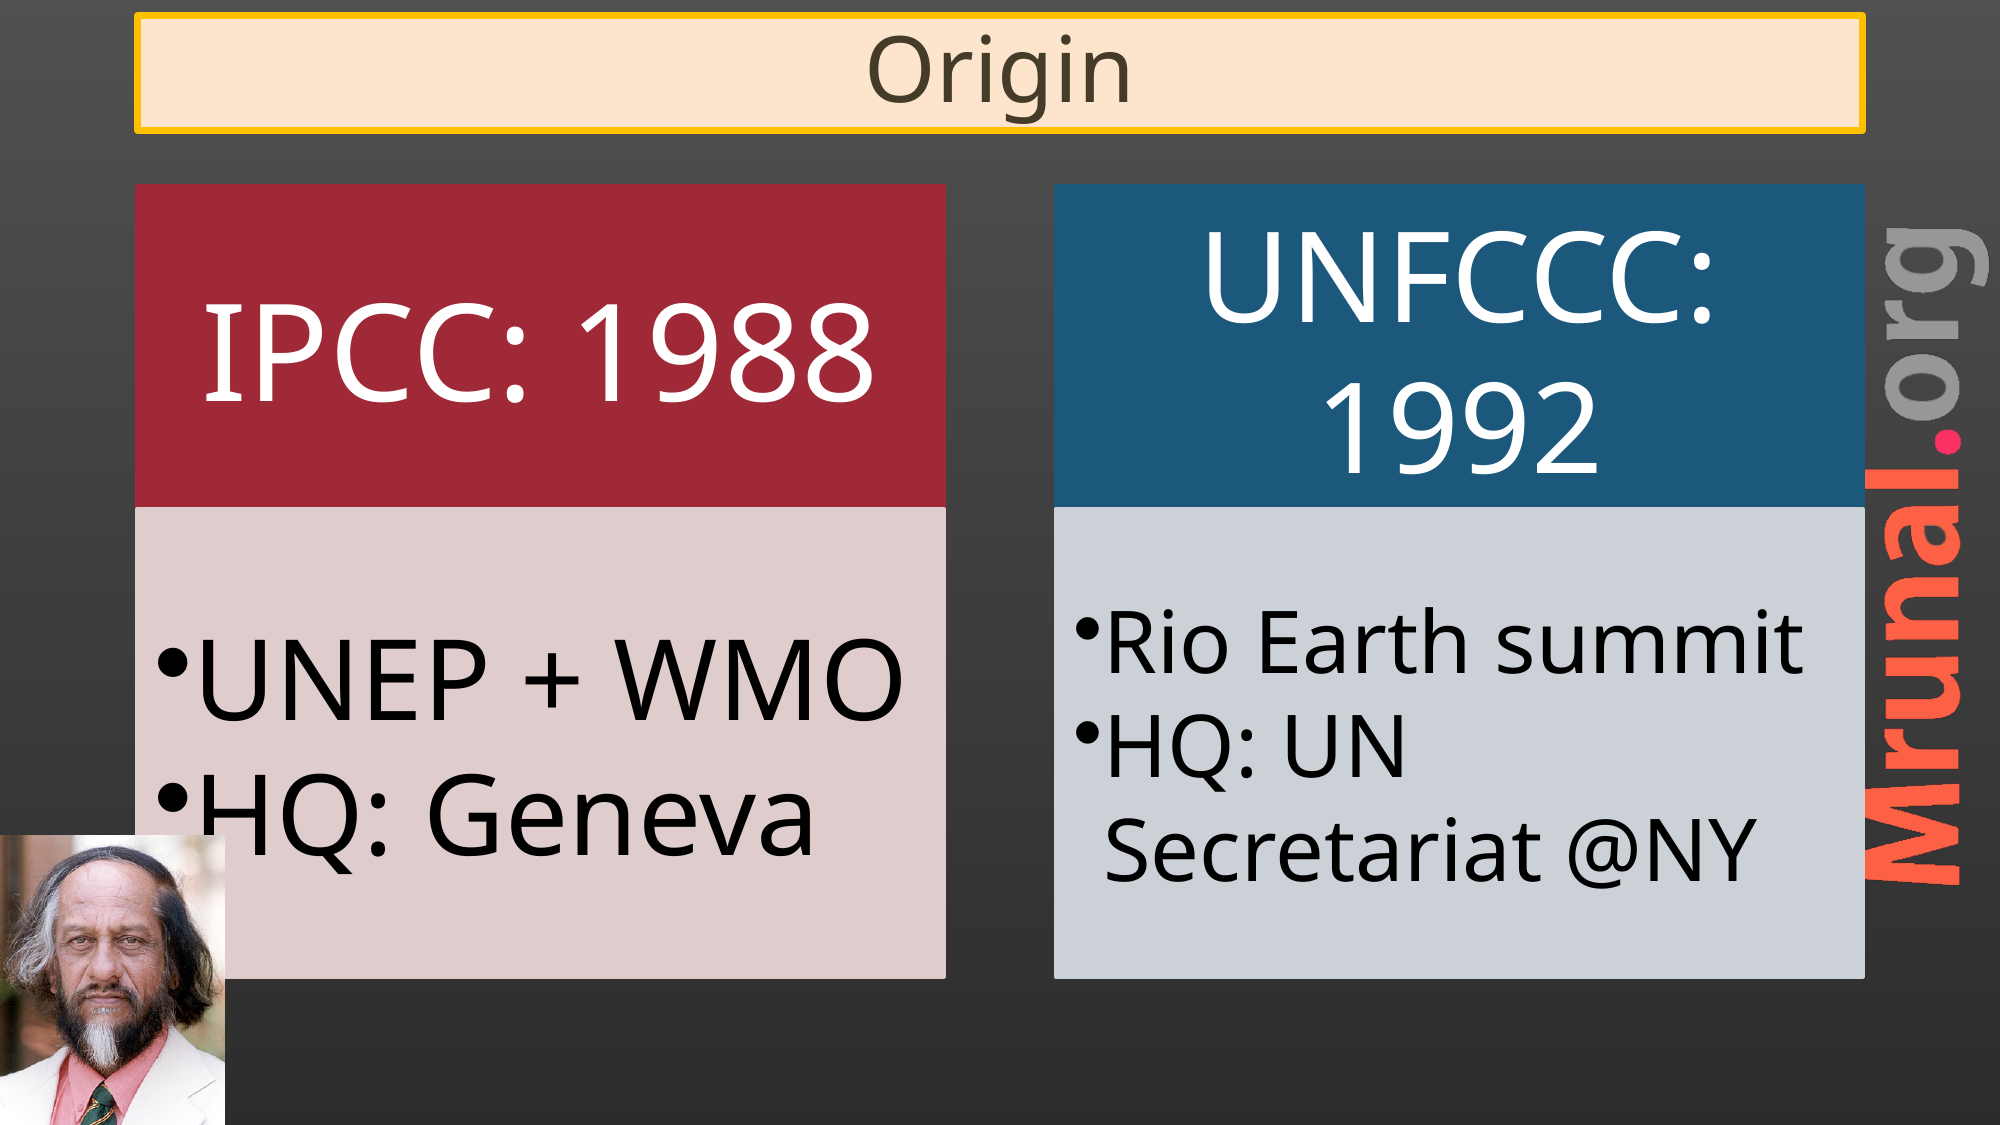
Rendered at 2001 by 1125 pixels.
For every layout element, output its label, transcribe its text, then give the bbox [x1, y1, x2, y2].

title Origin [134, 12, 1866, 134]
picture [0, 835, 226, 1125]
picture [1865, 223, 2000, 894]
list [137, 149, 1863, 1014]
